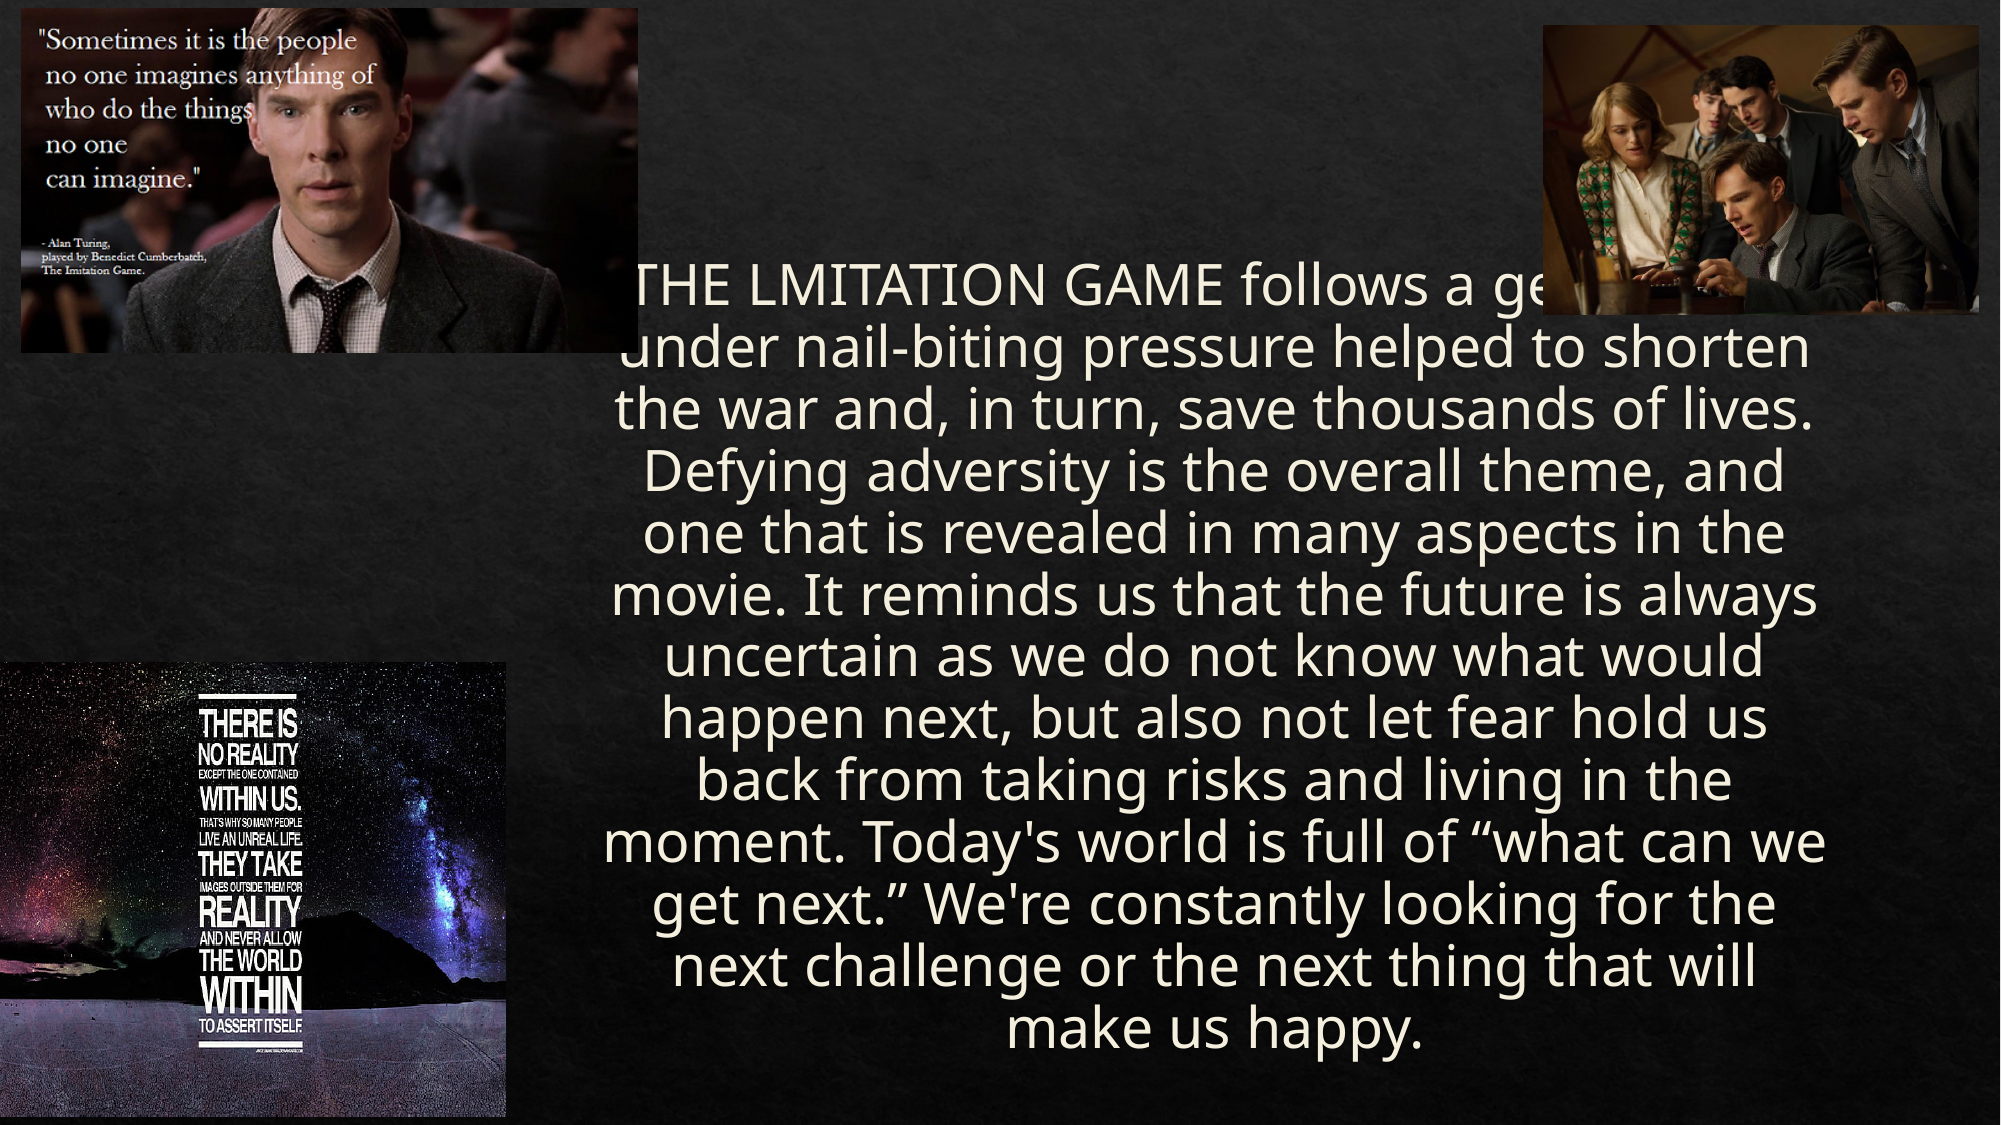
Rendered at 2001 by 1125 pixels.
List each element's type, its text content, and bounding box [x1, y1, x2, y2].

picture [0, 661, 506, 1118]
picture [1543, 25, 1979, 315]
title THE LMITATION GAME follows a genius who under nail-biting pressure helped to shorten the war and, in turn, save thousands of lives. Defying adversity is the overall theme, and one that is revealed in many aspects in the movie. It reminds us that the future is always uncertain as we do not know what would happen next, but also not let fear hold us back from taking risks and living in the moment. Today's world is full of “what can we get next.” We're constantly looking for the next challenge or the next thing that will make us happy. [579, 242, 1852, 1075]
picture [21, 7, 638, 354]
